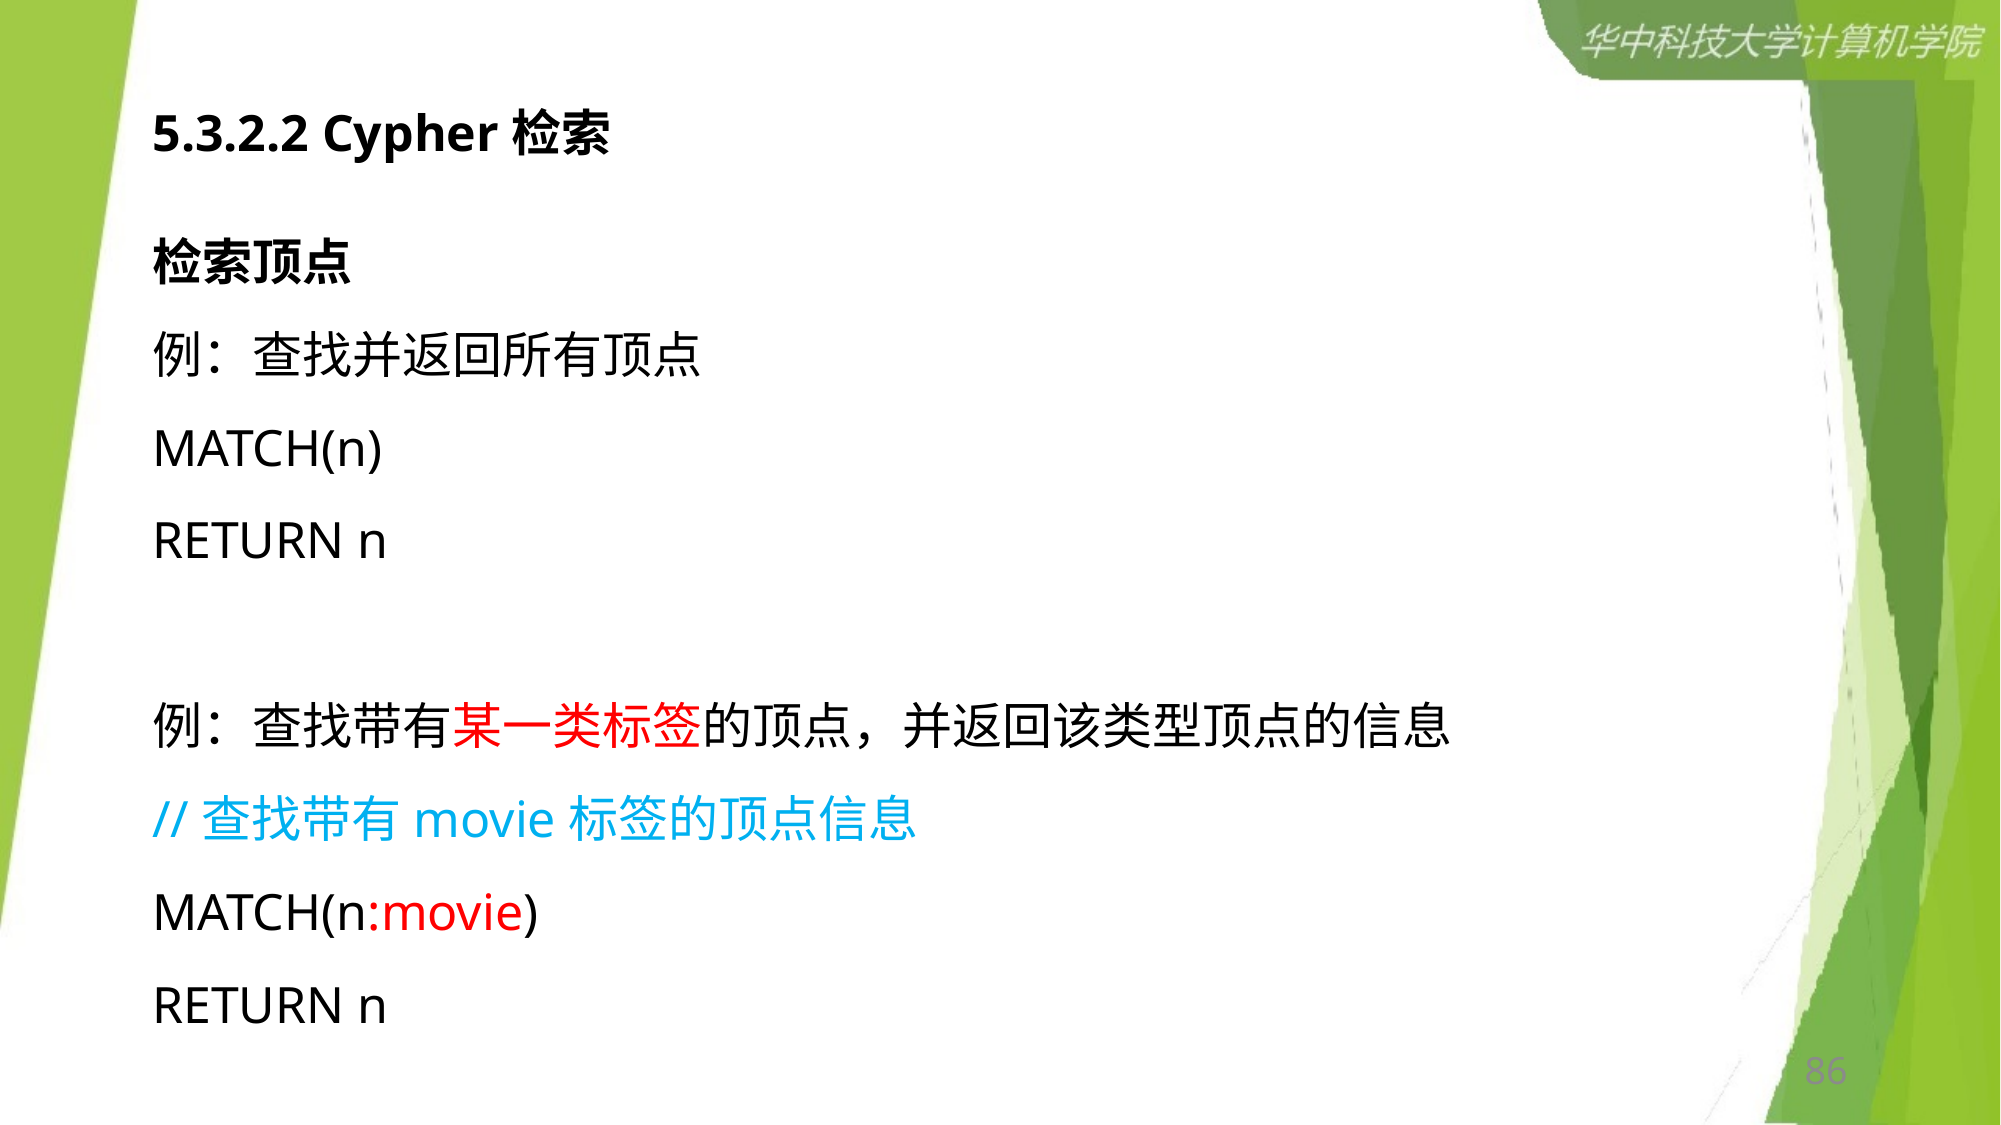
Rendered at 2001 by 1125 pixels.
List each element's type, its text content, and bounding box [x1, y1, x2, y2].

picture [0, 0, 2001, 1125]
slide_number 86 [1412, 1042, 1863, 1103]
title 5.3.2.2 Cypher检索 [137, 59, 1863, 210]
list 检索顶点 例：查找并返回所有顶点 MATCH(n) RETURN n 例：查找带有某一类标签的顶点，并返回该类型顶点的信息 //查找带有movie标签的顶点信息 MATCH(n:movie) RETURN n [137, 210, 1863, 1103]
